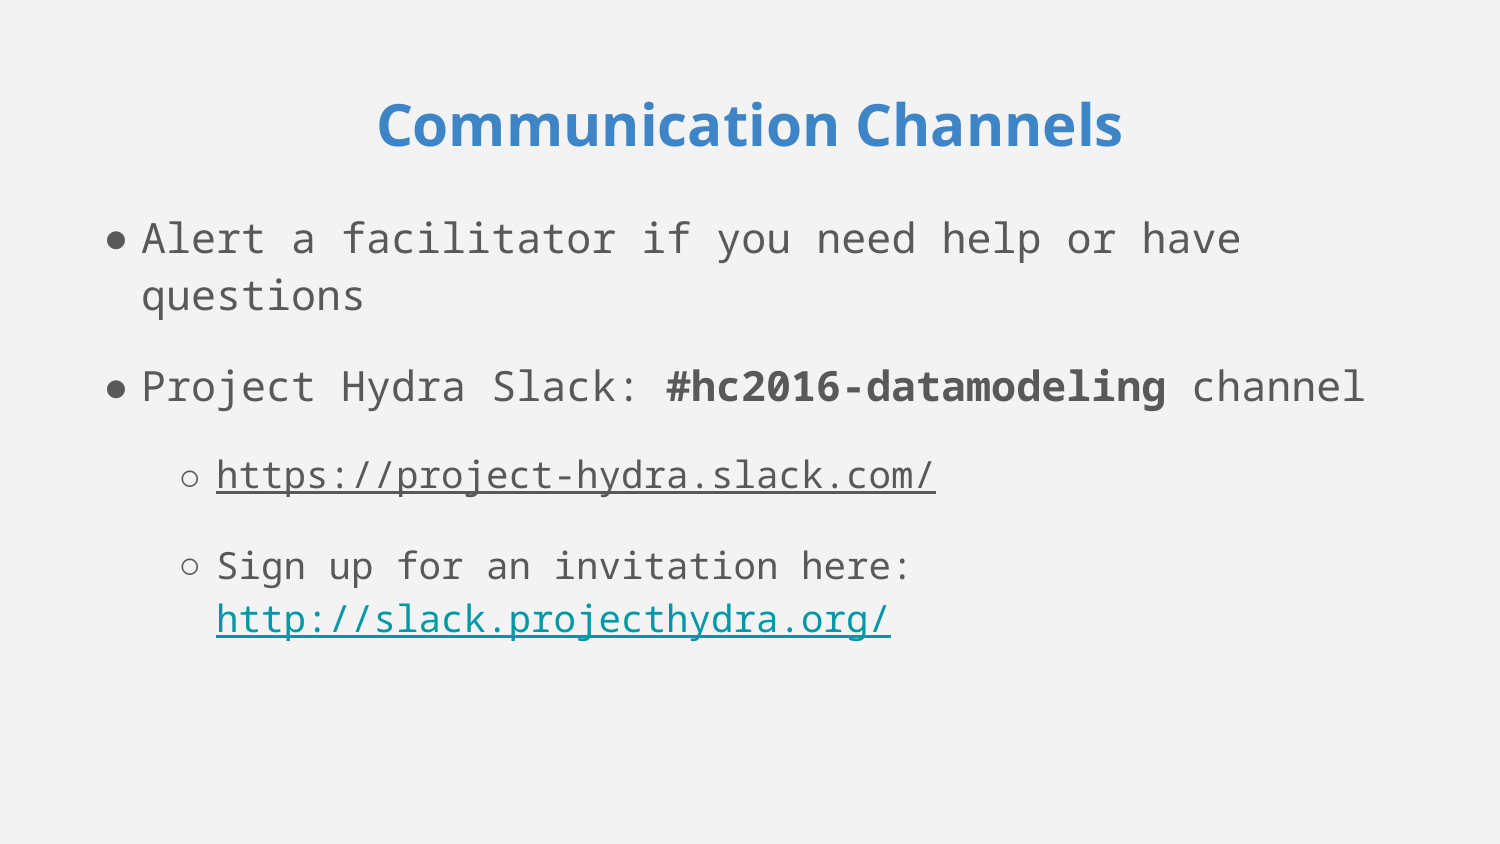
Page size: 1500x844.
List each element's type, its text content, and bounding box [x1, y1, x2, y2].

title Communication Channels [51, 72, 1449, 167]
list Alert a facilitator if you need help or have questions Project Hydra Slack: #hc2016-datamodeling channel https://project-hydra.slack.com/ Sign up for an invitation here: http://slack.projecthydra.org/ [51, 189, 1449, 750]
